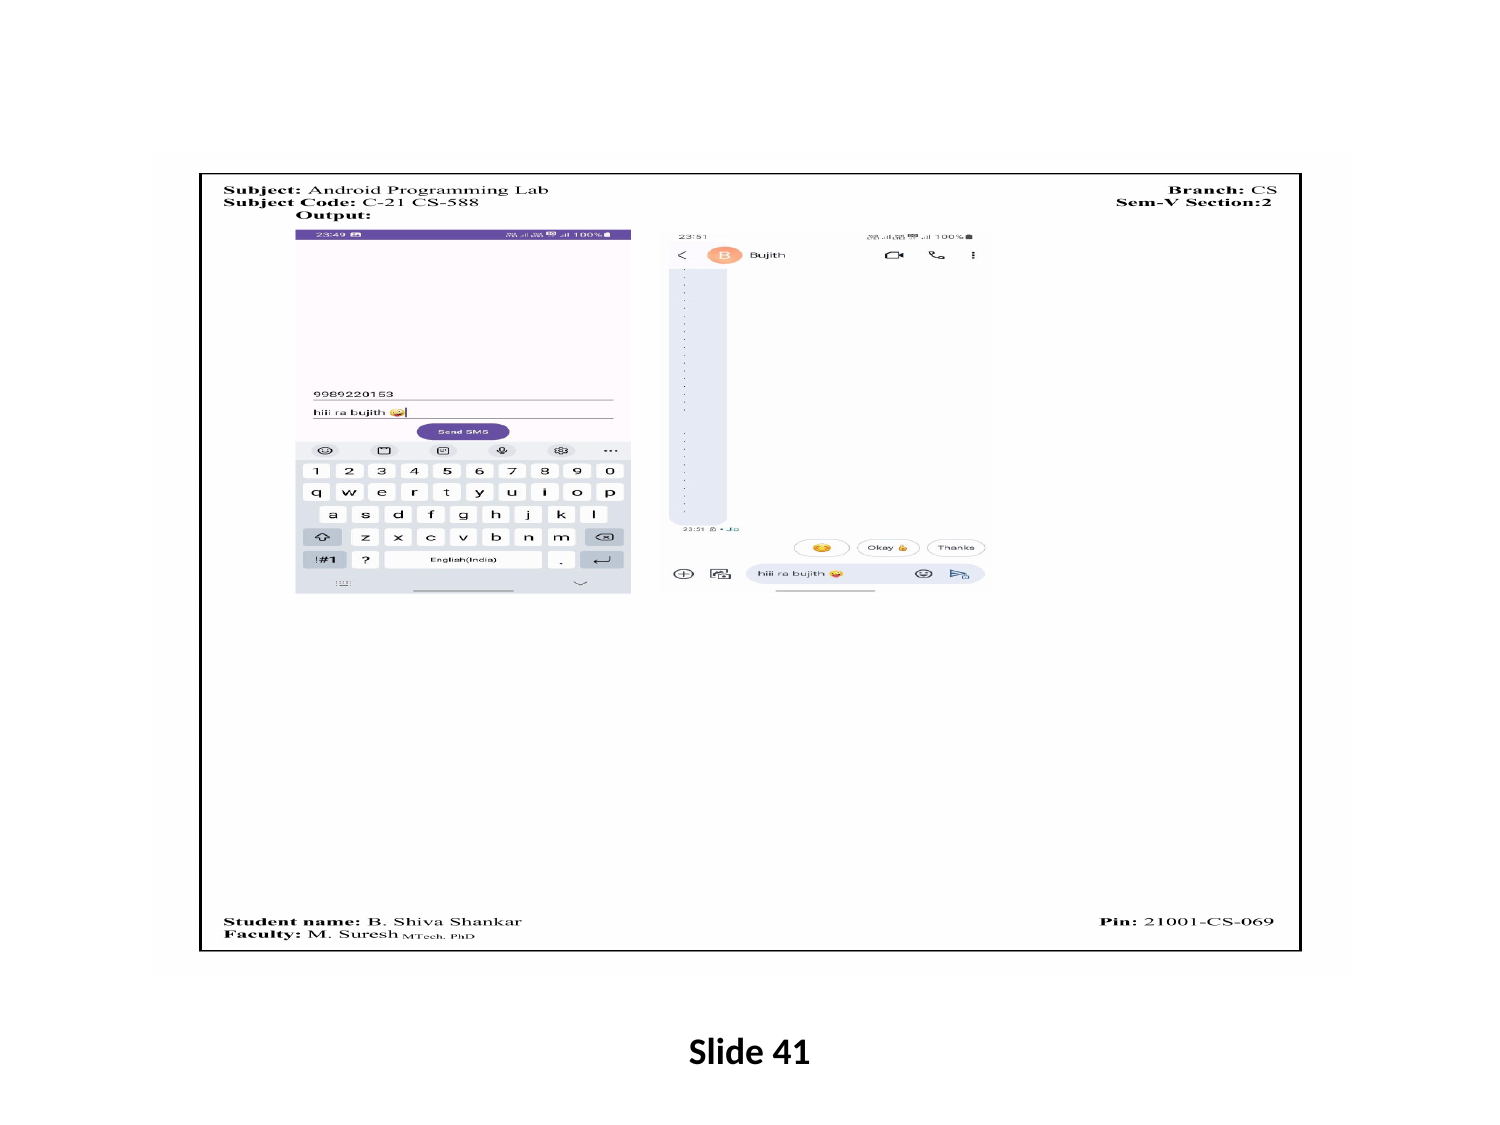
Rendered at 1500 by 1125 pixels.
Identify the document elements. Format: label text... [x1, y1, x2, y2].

text_box Slide 41 [674, 984, 826, 1080]
picture [149, 149, 1351, 976]
